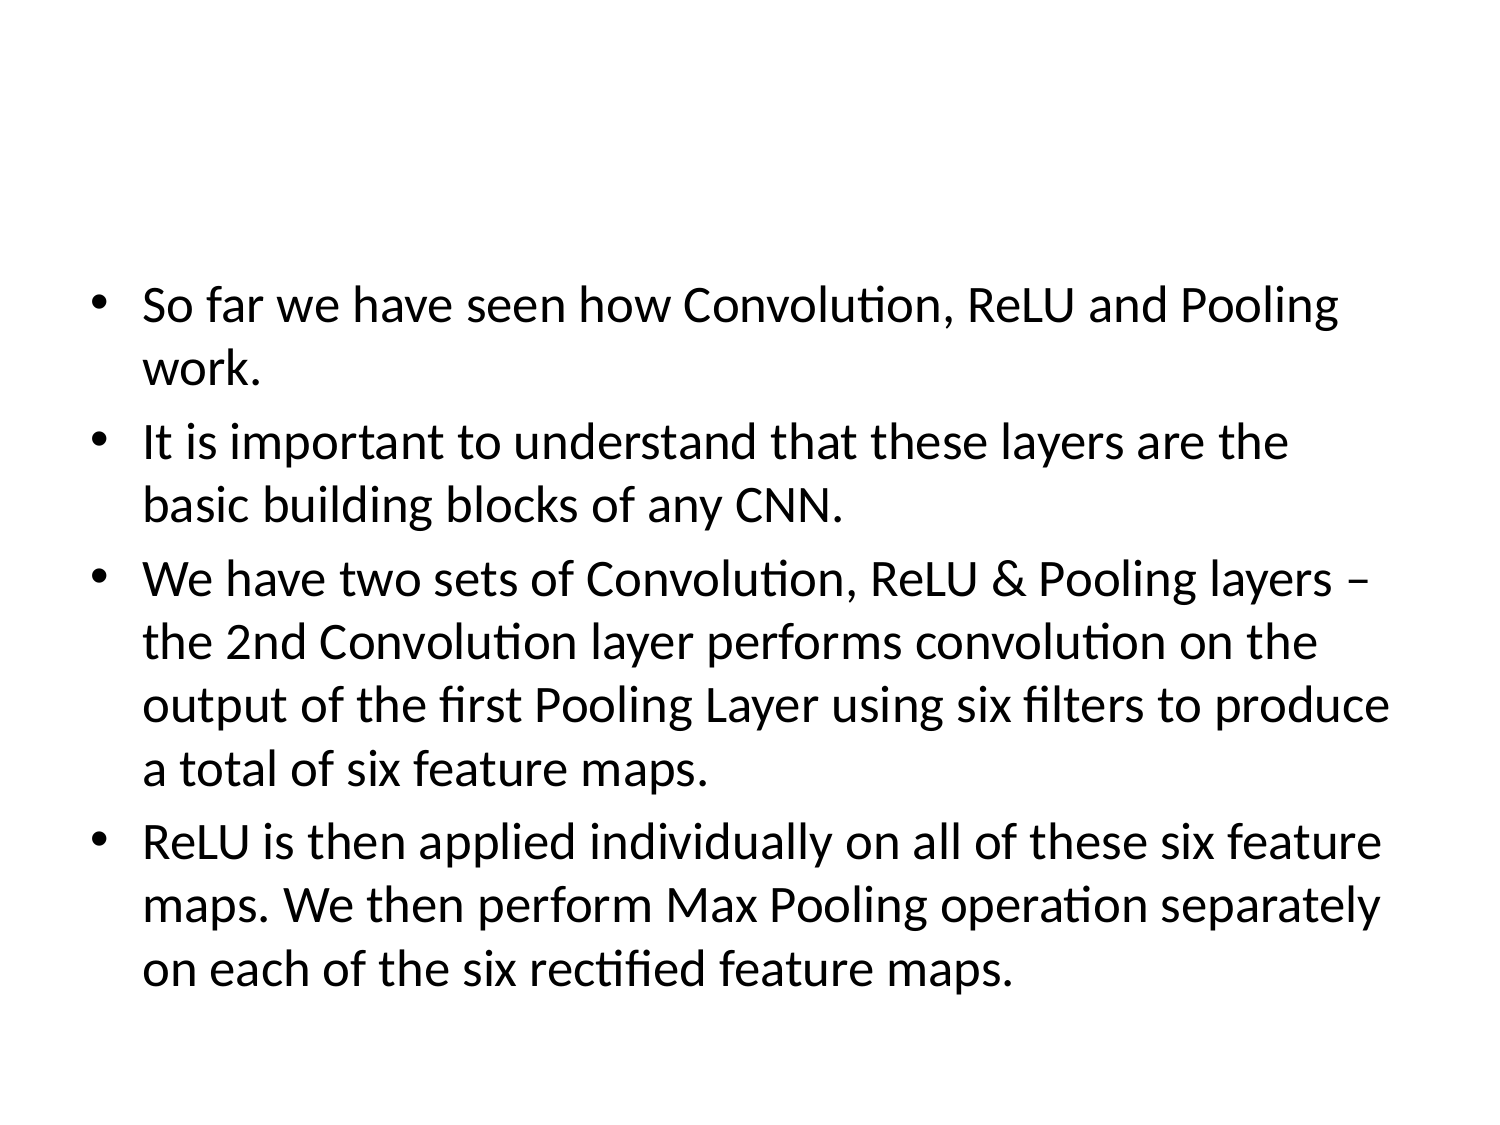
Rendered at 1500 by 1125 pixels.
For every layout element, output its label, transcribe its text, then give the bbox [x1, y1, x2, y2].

list So far we have seen how Convolution, ReLU and Pooling work. It is important to understand that these layers are the basic building blocks of any CNN. We have two sets of Convolution, ReLU & Pooling layers – the 2nd Convolution layer performs convolution on the output of the first Pooling Layer using six filters to produce a total of six feature maps. ReLU is then applied individually on all of these six feature maps. We then perform Max Pooling operation separately on each of the six rectified feature maps. [75, 262, 1425, 1005]
